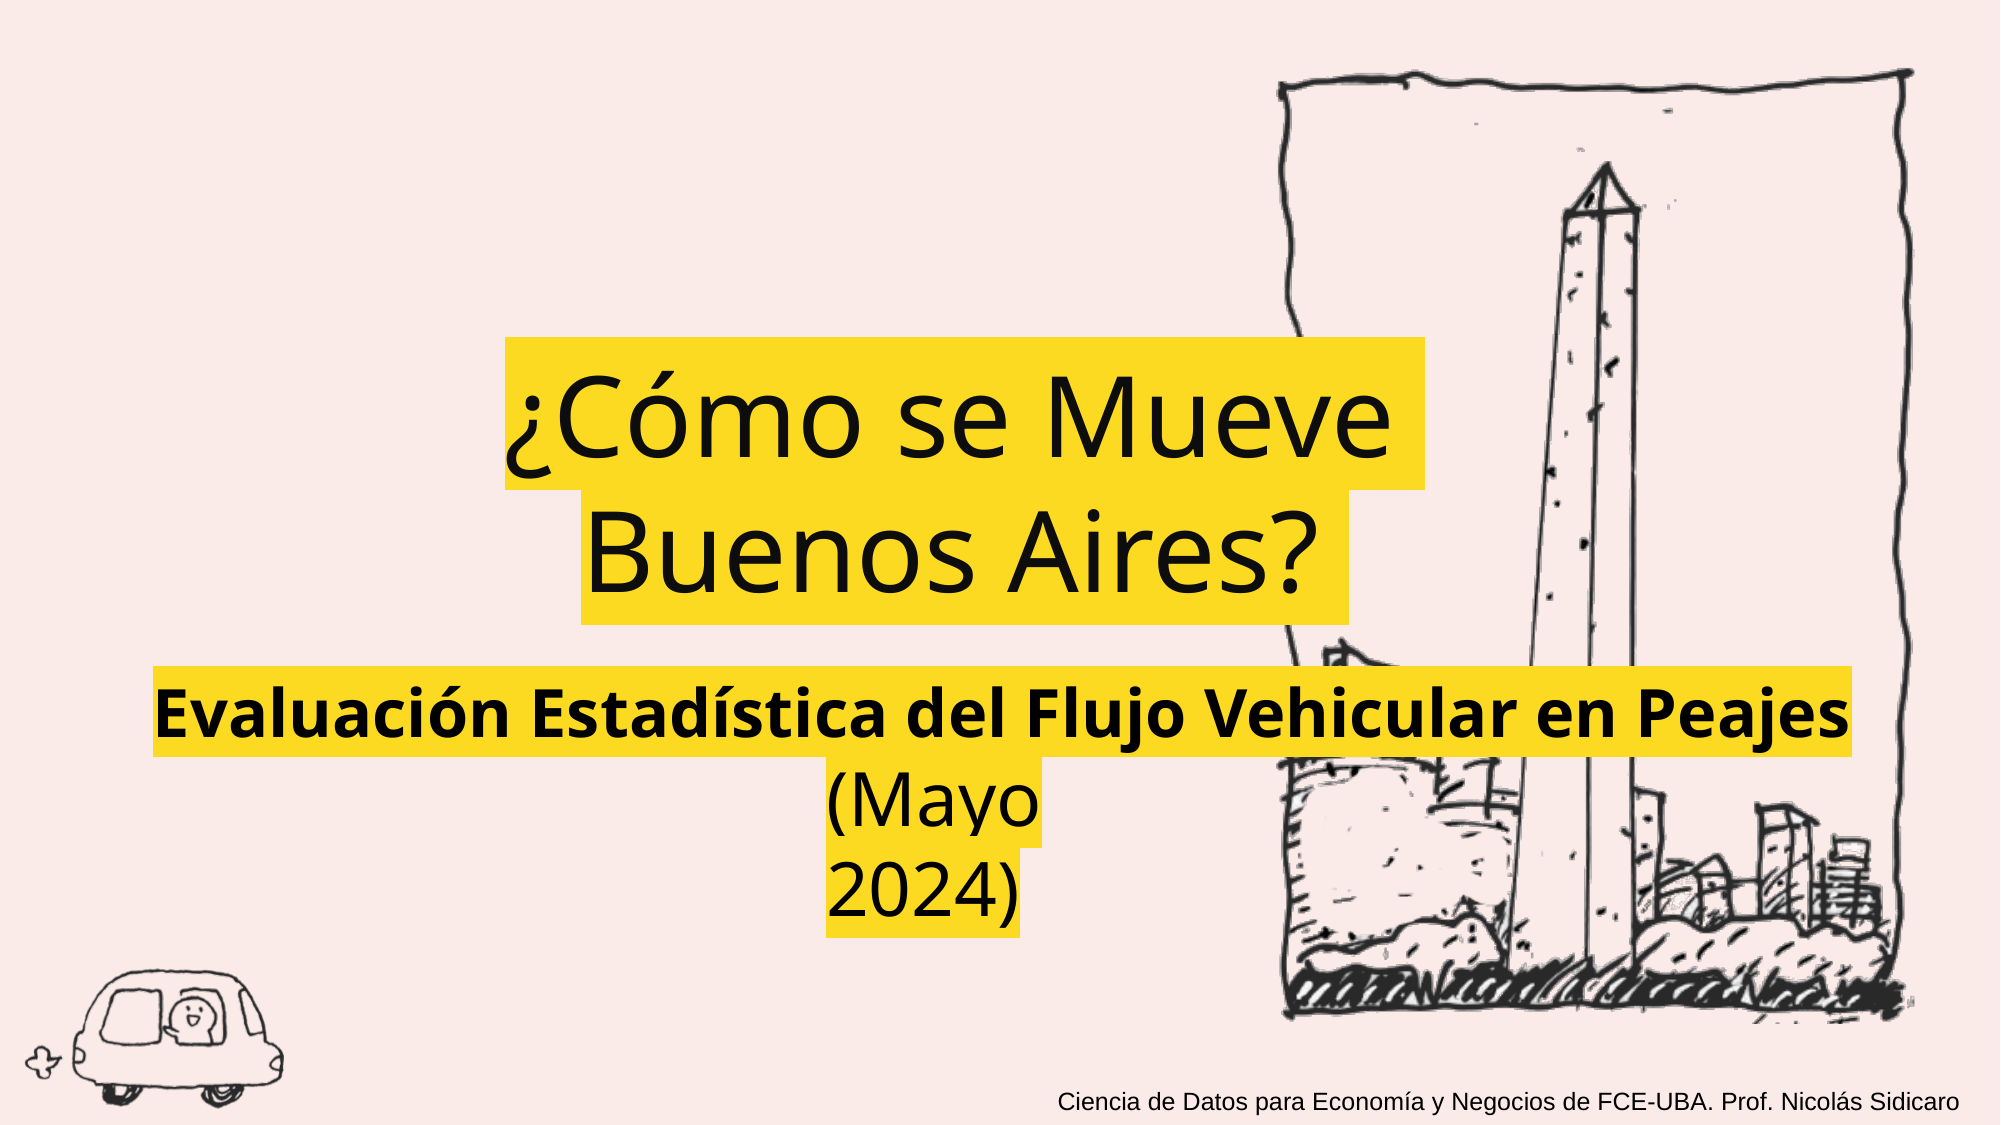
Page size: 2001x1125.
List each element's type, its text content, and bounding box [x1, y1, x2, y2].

text_box ¿Cómo se Mueve Buenos Aires? [83, 337, 1221, 622]
text_box (Mayo 2024) [811, 743, 1189, 939]
footer Ciencia de Datos para Economía y Negocios de FCE-UBA. Prof. Nicolás Sidicaro [1019, 1076, 2000, 1125]
picture [1221, 41, 1971, 1024]
text_box Evaluación Estadística del Flujo Vehicular en Peajes [138, 662, 1221, 758]
picture [19, 905, 295, 1125]
